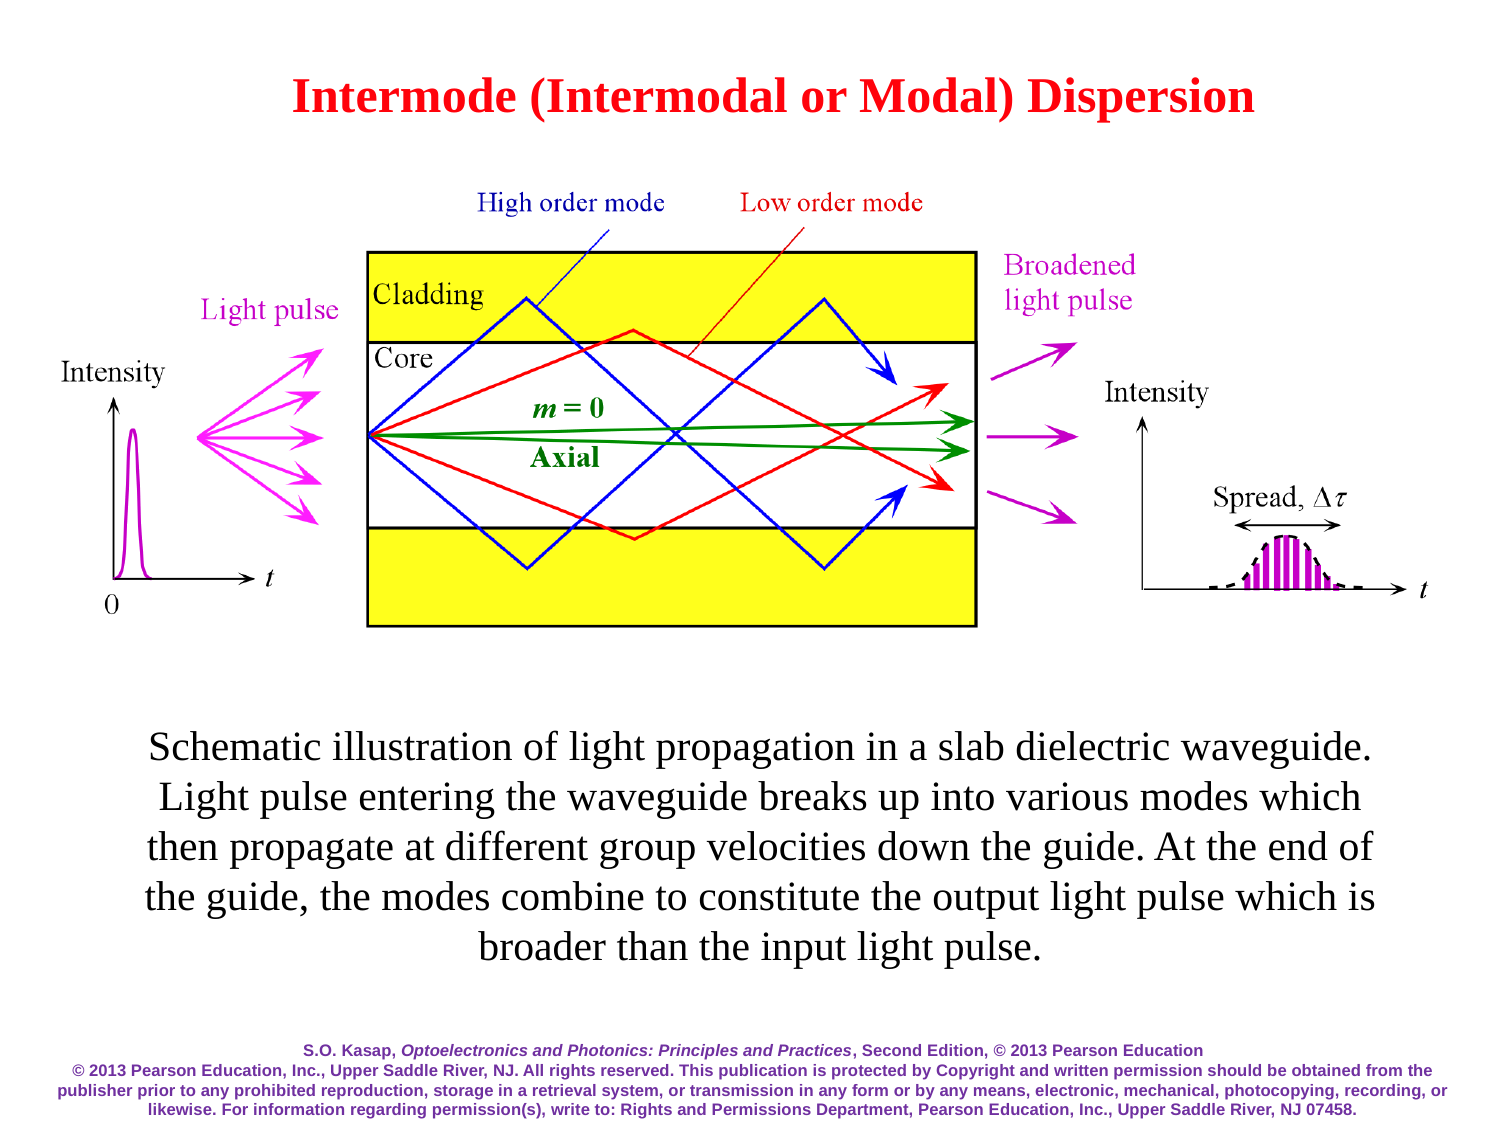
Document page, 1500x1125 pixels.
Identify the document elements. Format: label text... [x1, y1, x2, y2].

text_box Intermode (Intermodal or Modal) Dispersion [223, 54, 1324, 130]
text_box Schematic illustration of light propagation in a slab dielectric waveguide. Light pulse entering the waveguide breaks up into various modes which then propagate at different group velocities down the guide. At the end of the guide, the modes combine to constitute the output light pulse which is broader than the input light pulse. [109, 711, 1412, 977]
picture [60, 186, 1430, 628]
